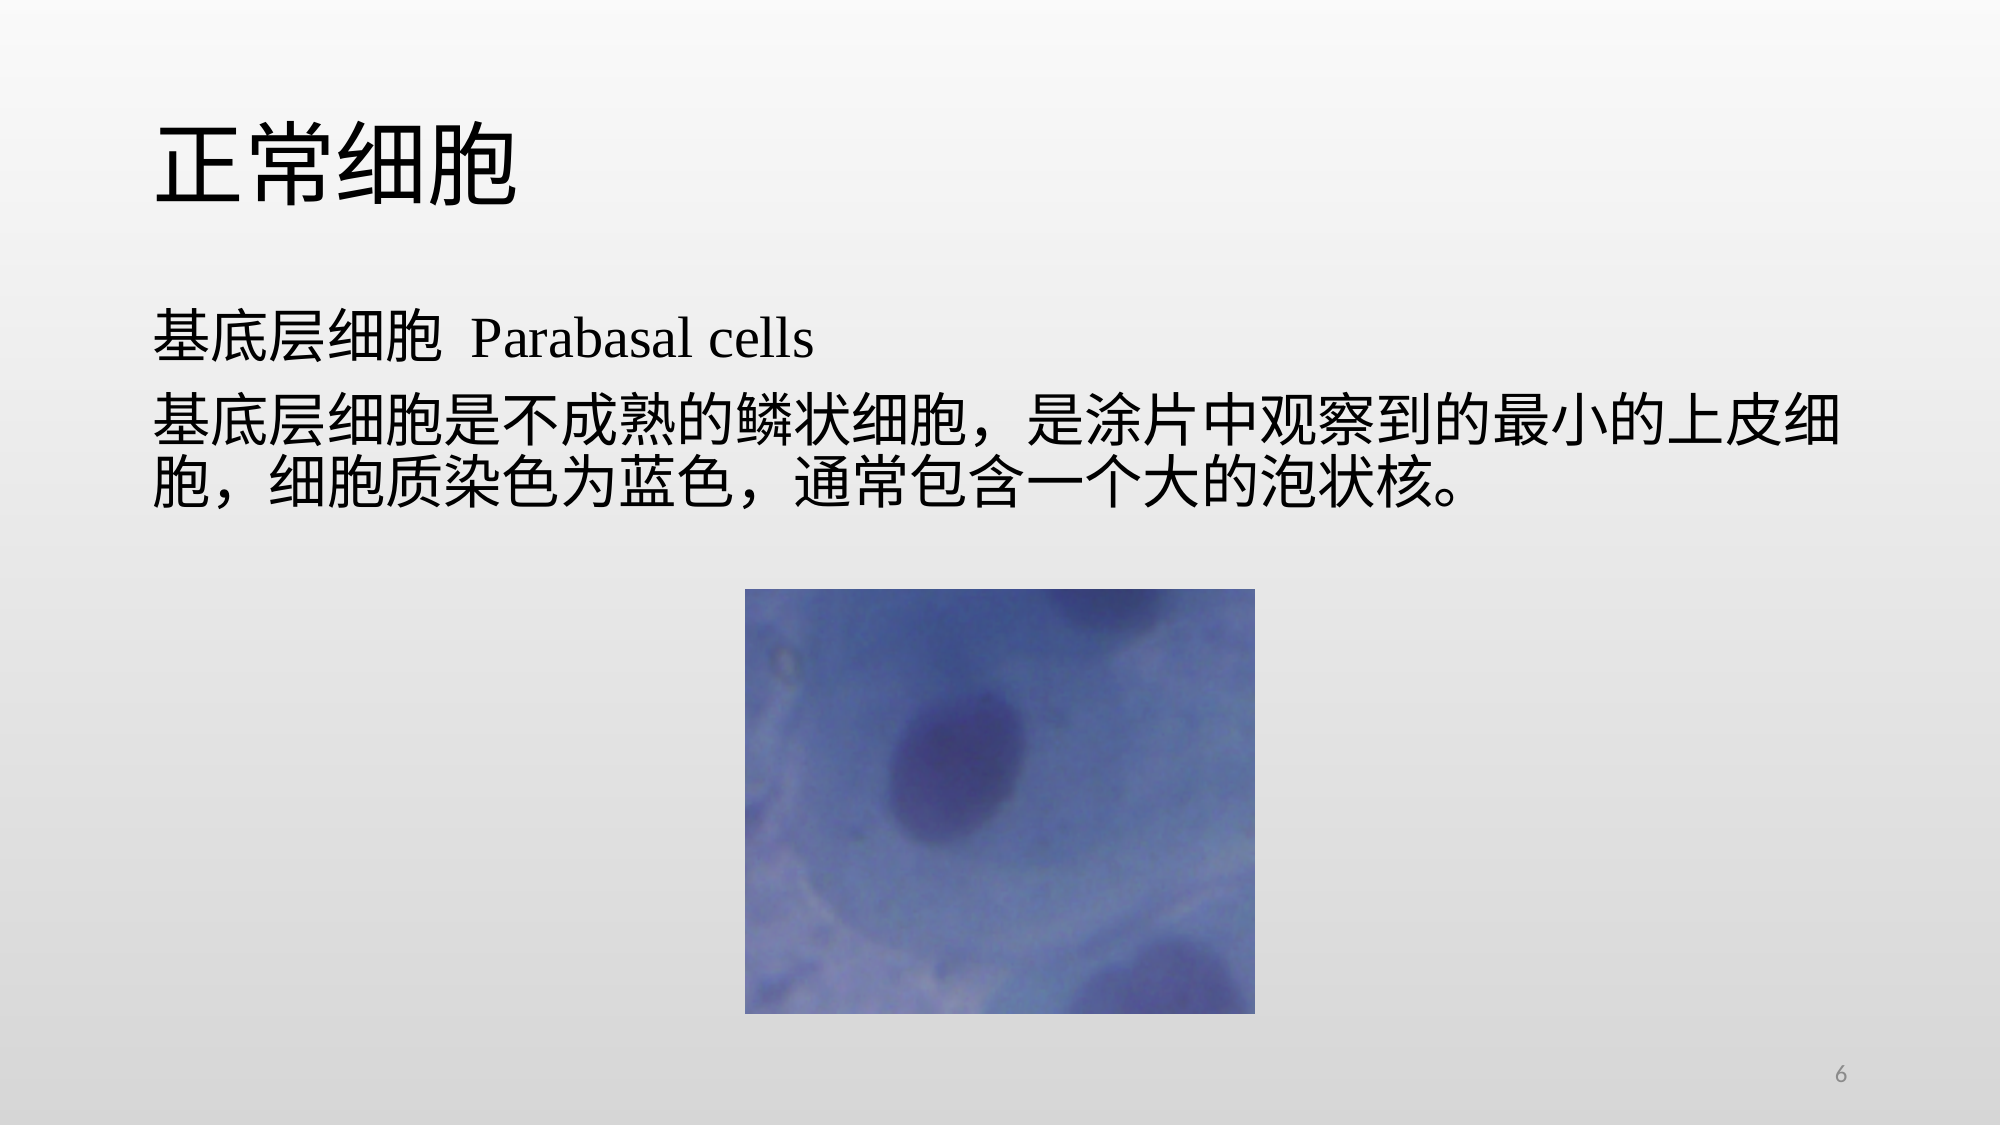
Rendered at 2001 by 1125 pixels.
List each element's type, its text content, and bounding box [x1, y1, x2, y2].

title 正常细胞 [137, 59, 1863, 278]
slide_number 6 [1412, 1042, 1863, 1103]
picture [745, 589, 1255, 1014]
list 基底层细胞 Parabasal cells 基底层细胞是不成熟的鳞状细胞，是涂片中观察到的最小的上皮细胞，细胞质染色为蓝色，通常包含一个大的泡状核。 [137, 299, 1863, 1014]
